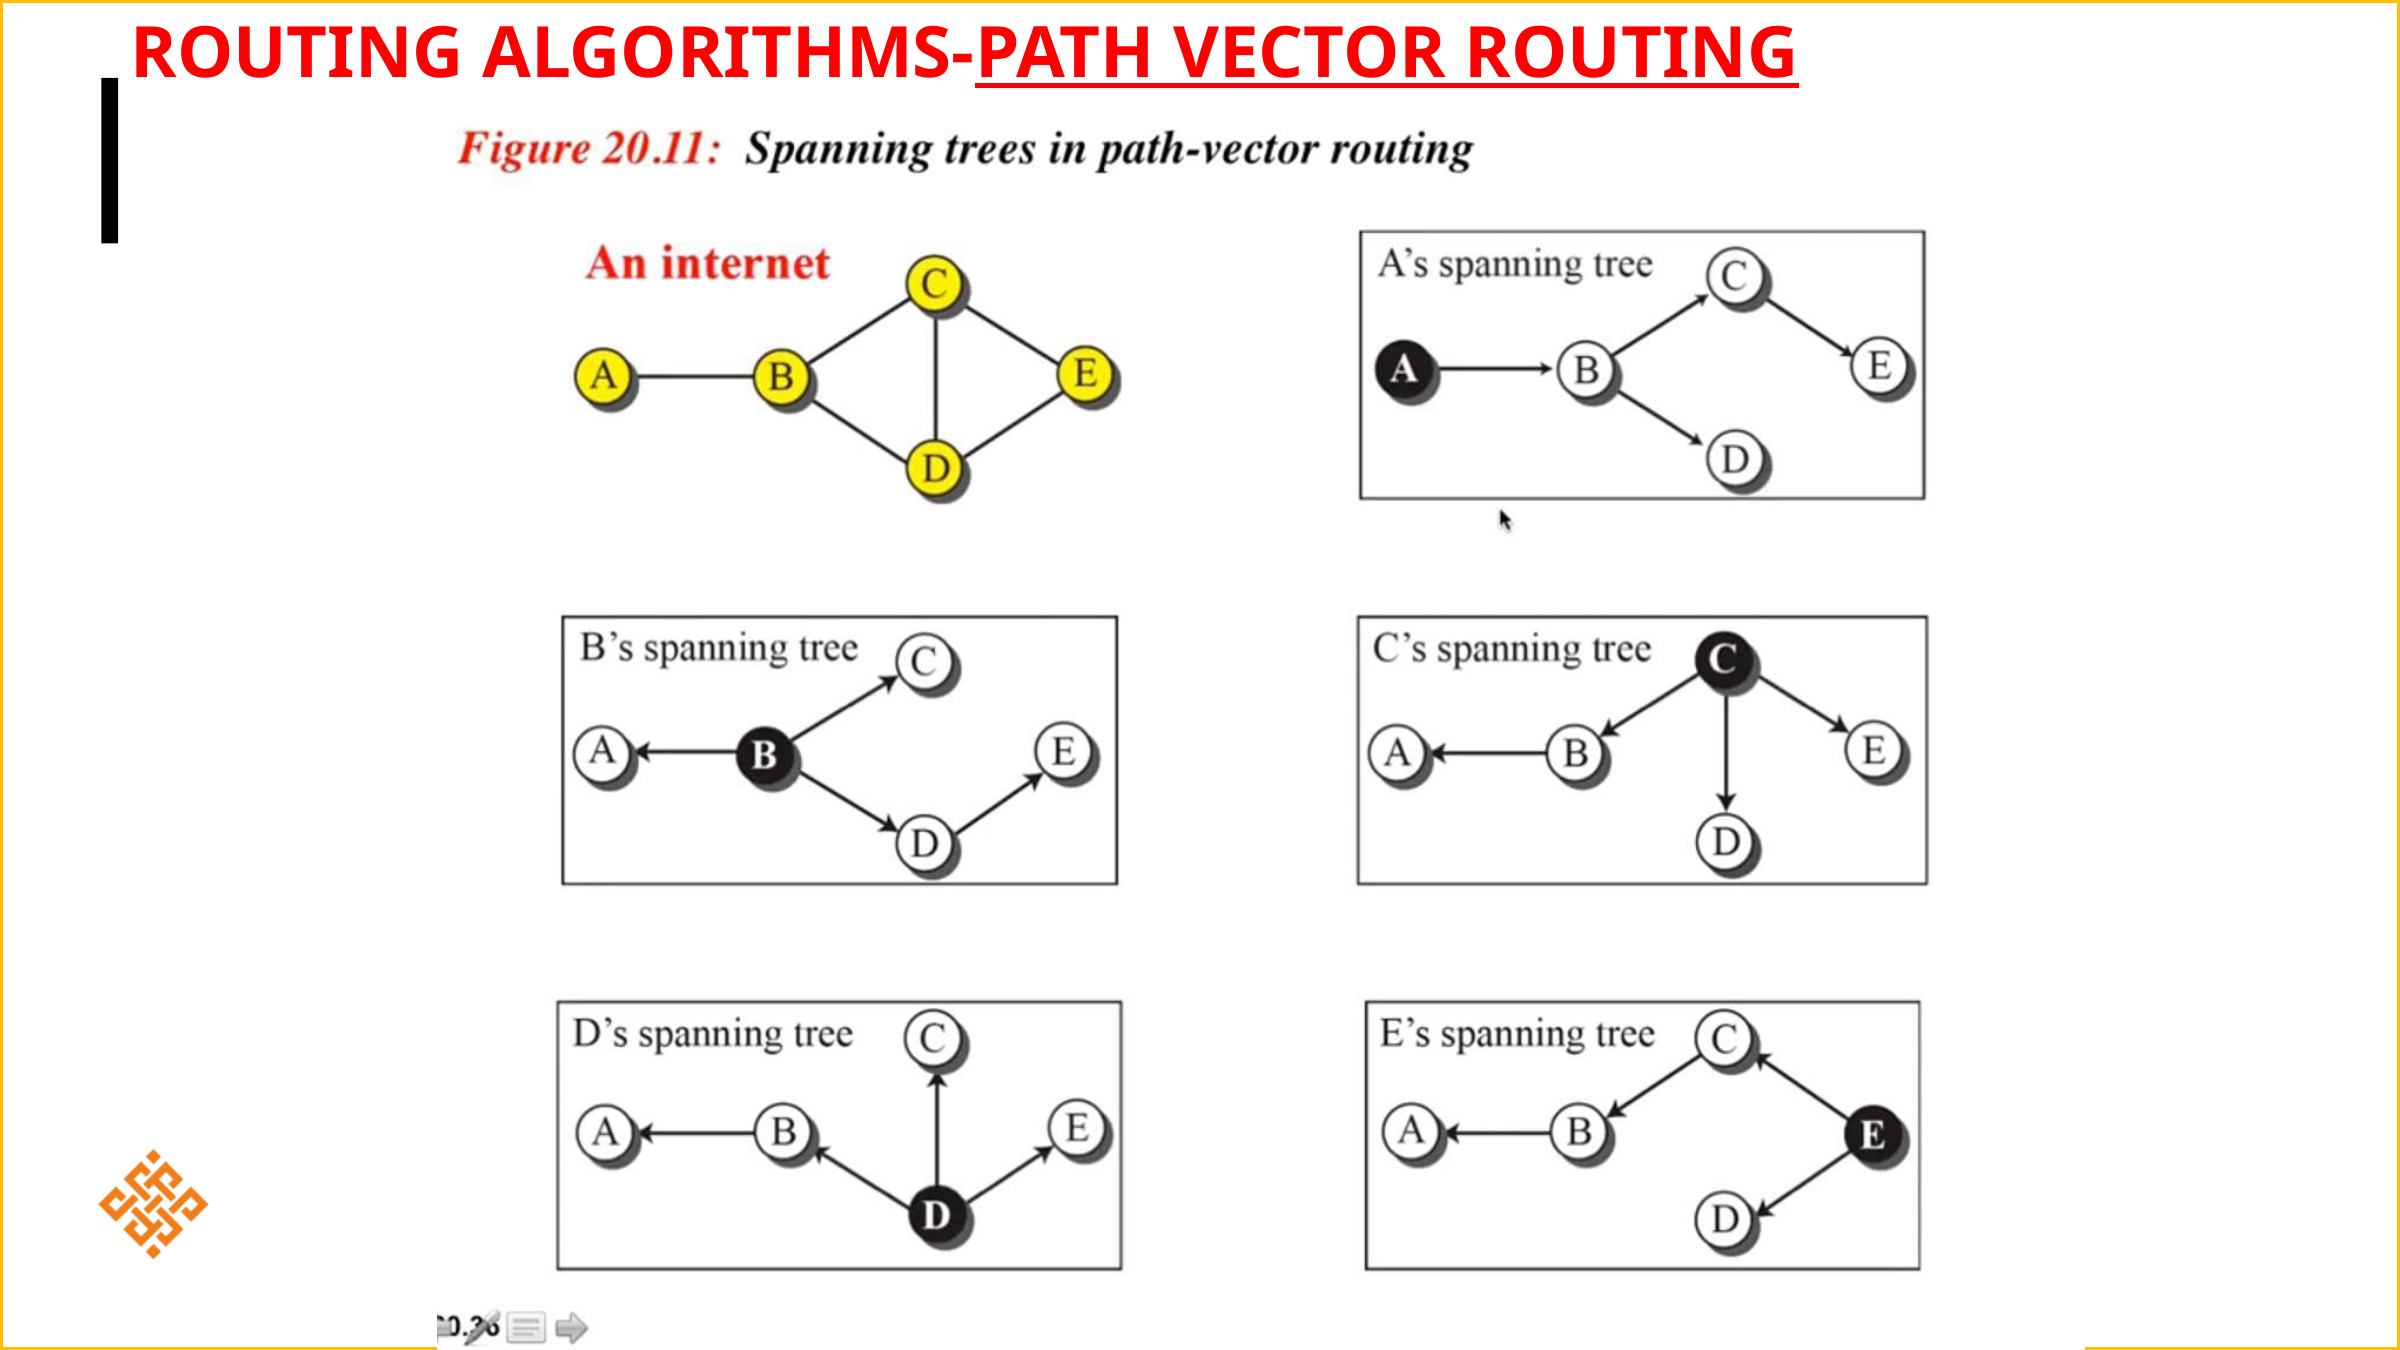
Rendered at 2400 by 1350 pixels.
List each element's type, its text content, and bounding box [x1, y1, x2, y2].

picture [437, 92, 2085, 1350]
picture [75, 1058, 235, 1350]
title Routing Algorithms-Path Vector Routing [112, 0, 2288, 85]
